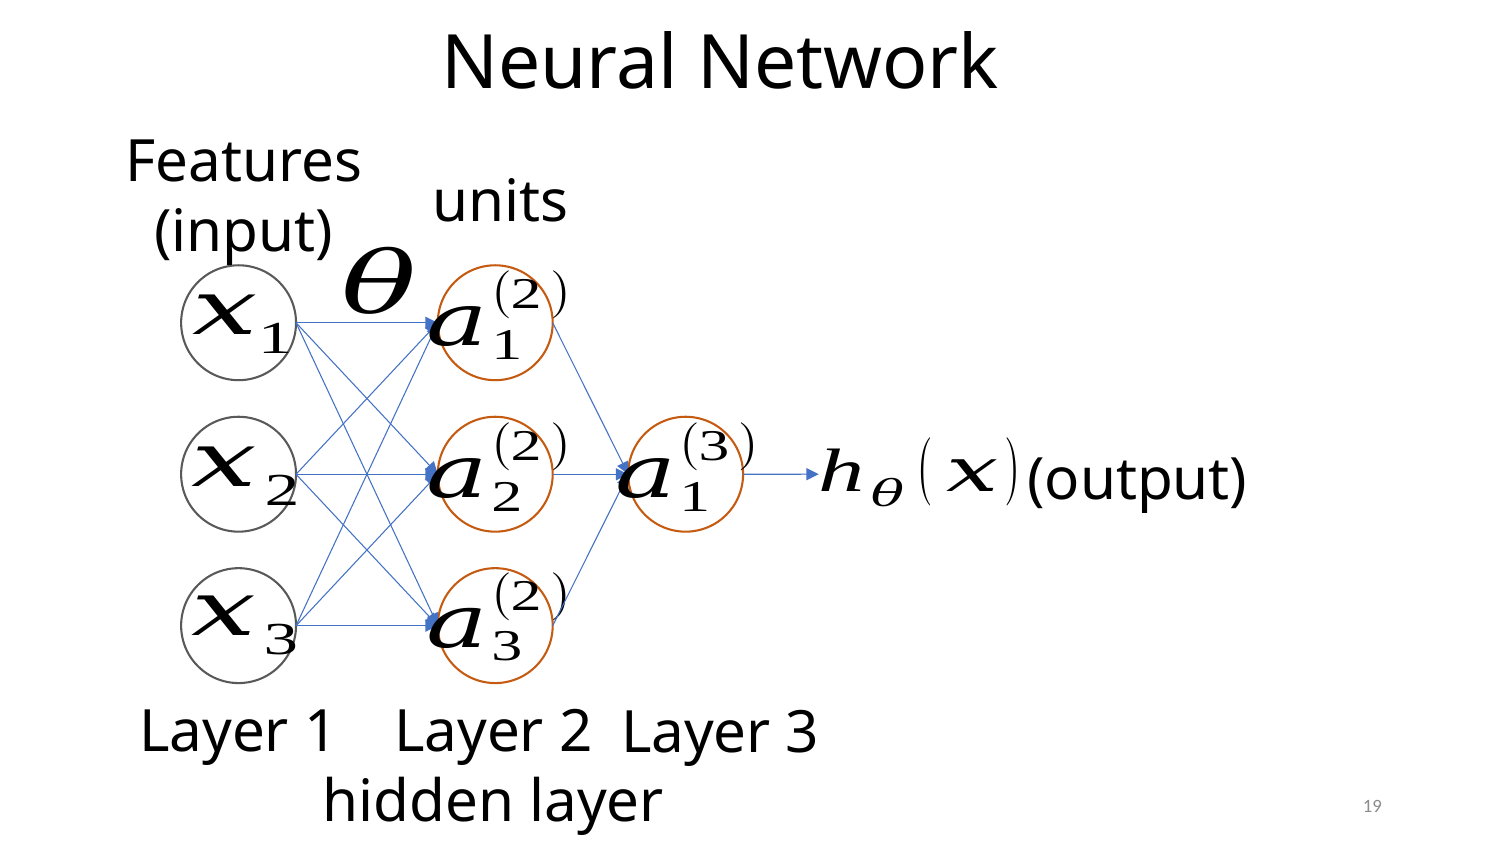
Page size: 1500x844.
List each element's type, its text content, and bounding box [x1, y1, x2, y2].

slide_number 19 [1059, 782, 1397, 827]
text_box [629, 415, 745, 533]
title Neural Network [73, 15, 1368, 114]
text_box Layer 1 [124, 685, 308, 771]
text_box (output) [1012, 433, 1263, 519]
text_box Features (input) [110, 115, 377, 271]
text_box [180, 271, 298, 382]
text_box [436, 264, 554, 382]
text_box Layer 2 hidden layer [308, 685, 679, 841]
text_box [438, 567, 554, 685]
text_box [438, 415, 552, 533]
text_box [296, 322, 438, 626]
text_box units [417, 155, 584, 241]
text_box [180, 415, 296, 533]
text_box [552, 322, 629, 474]
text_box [552, 474, 629, 626]
text_box [180, 567, 298, 685]
text_box Layer 3 [606, 687, 835, 772]
